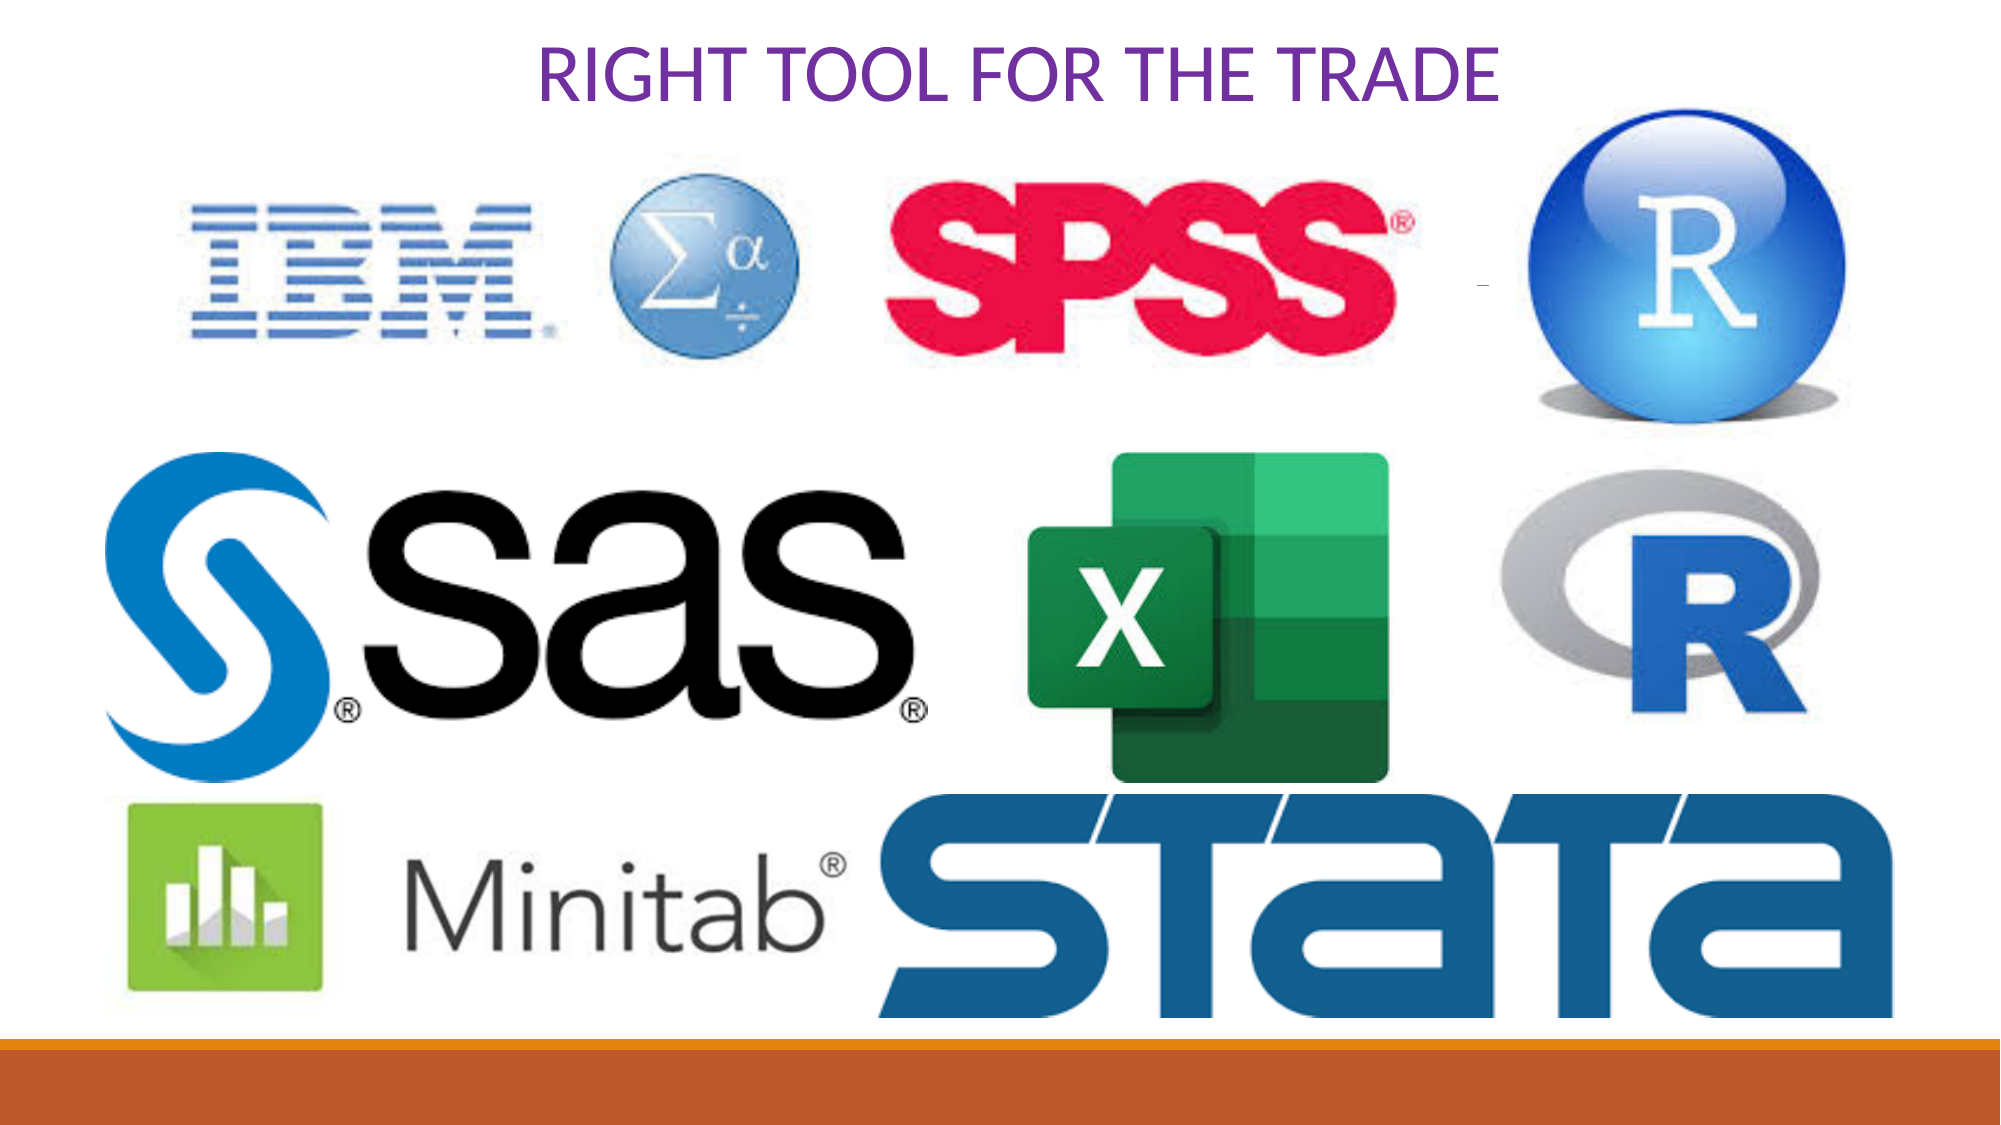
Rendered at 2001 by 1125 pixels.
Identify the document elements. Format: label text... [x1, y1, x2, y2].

picture [104, 794, 866, 1018]
picture [1488, 450, 1895, 784]
picture [104, 106, 1477, 441]
picture [939, 452, 1477, 784]
picture [104, 452, 929, 784]
text_box RIGHT TOOL FOR THE TRADE [445, 22, 1594, 108]
picture [1488, 106, 1895, 440]
picture [877, 794, 1895, 1018]
